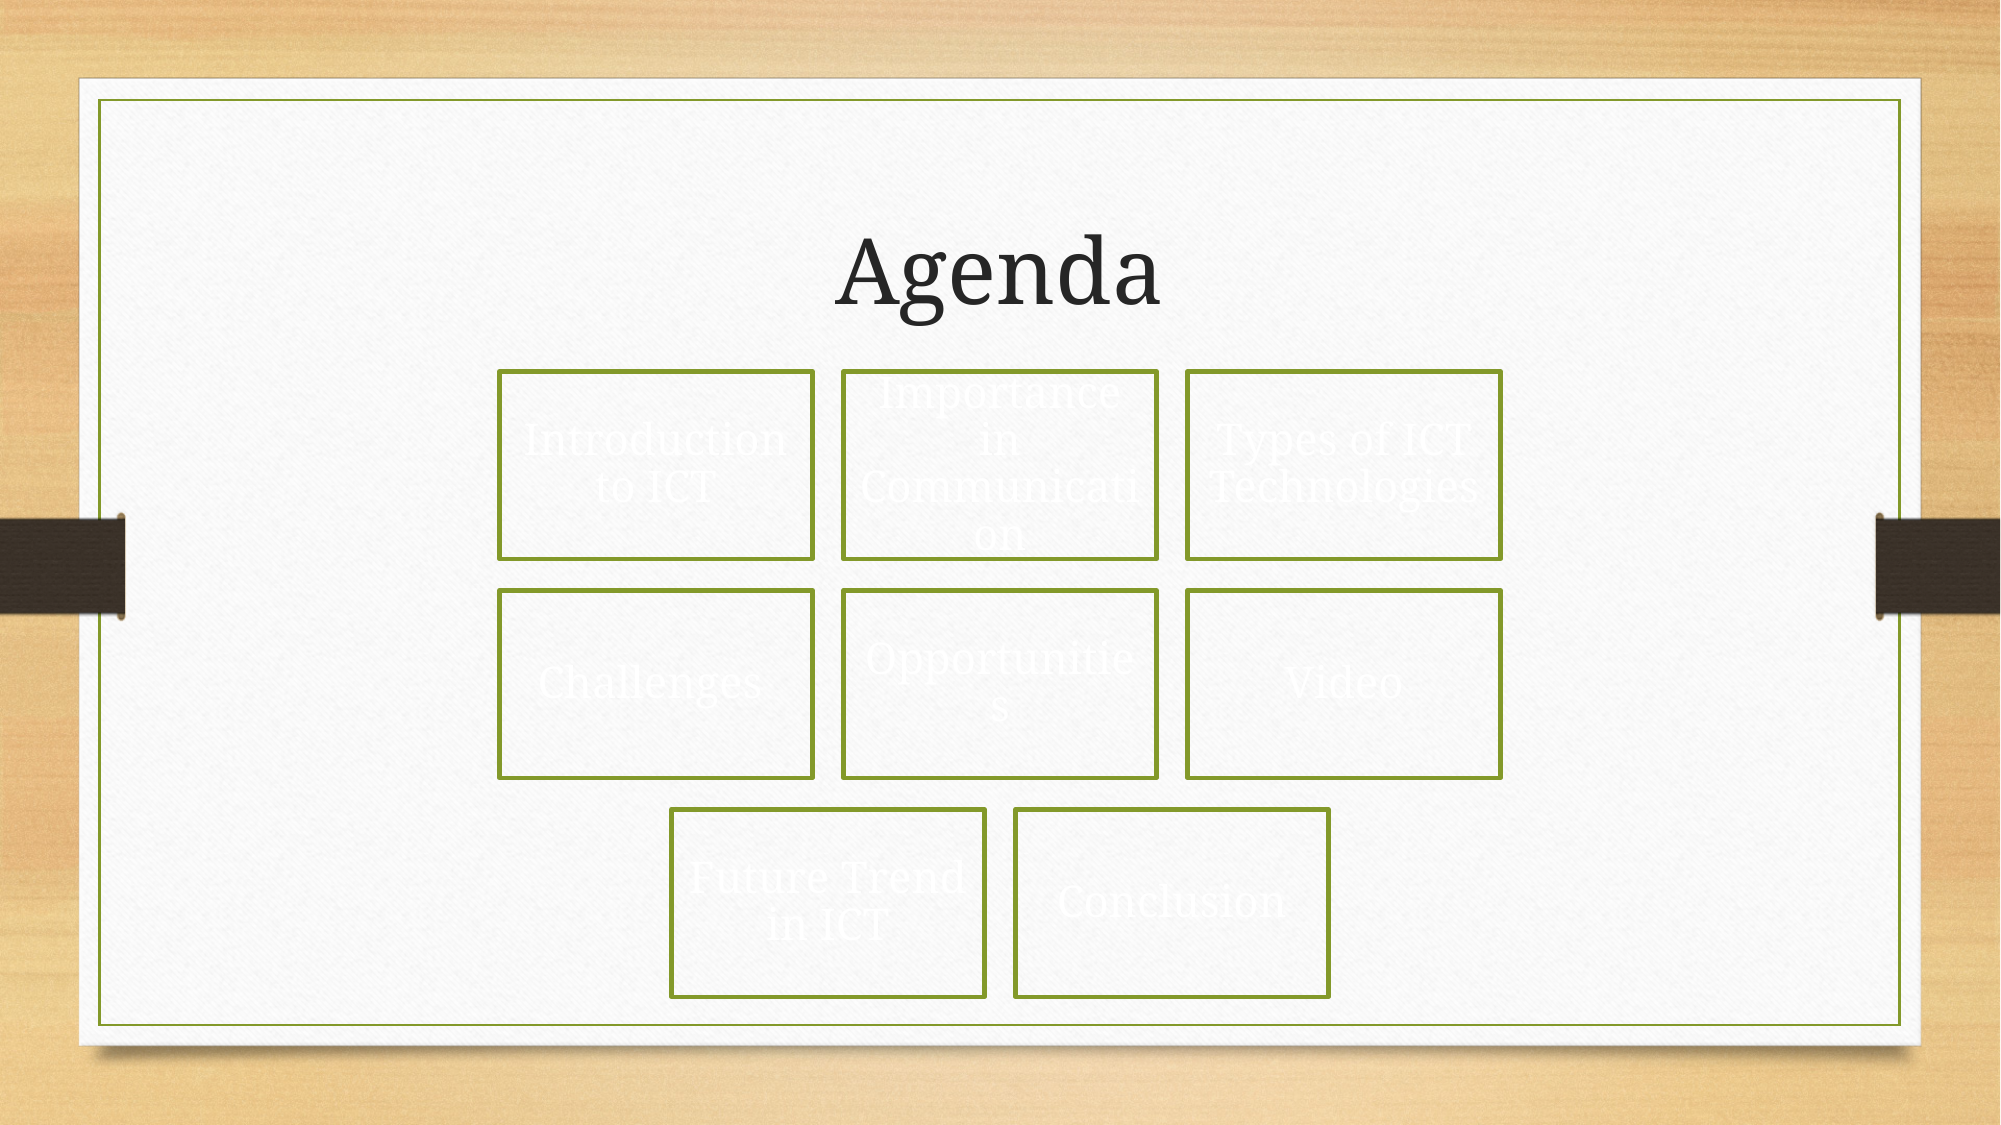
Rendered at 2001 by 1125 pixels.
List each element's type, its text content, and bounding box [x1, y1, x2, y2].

picture [0, 0, 2001, 1125]
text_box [499, 318, 1501, 1050]
title Agenda [212, 161, 1788, 375]
